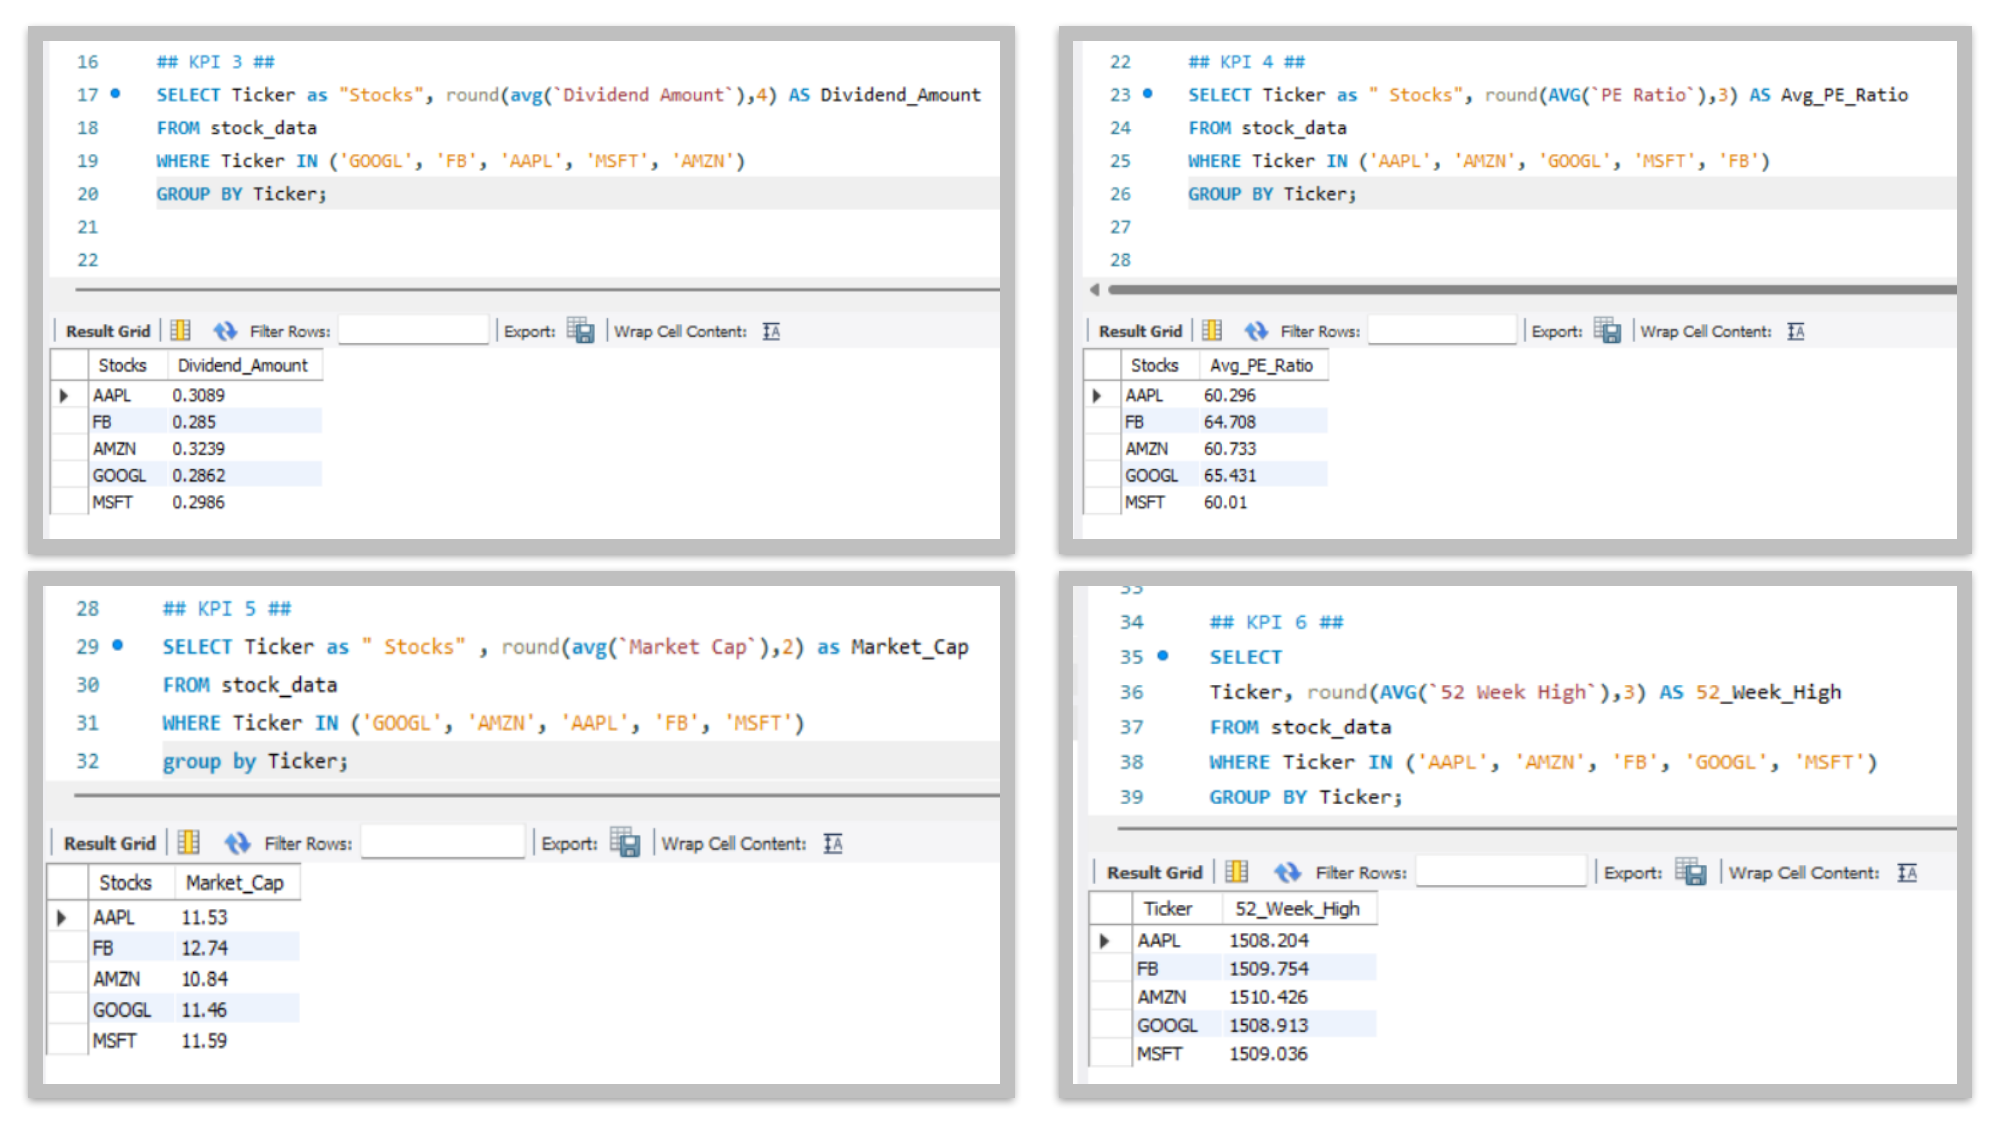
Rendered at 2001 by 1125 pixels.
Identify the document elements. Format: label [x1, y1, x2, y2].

picture [42, 40, 1001, 540]
picture [1072, 40, 1958, 540]
picture [1072, 585, 1958, 1085]
picture [42, 585, 1001, 1085]
